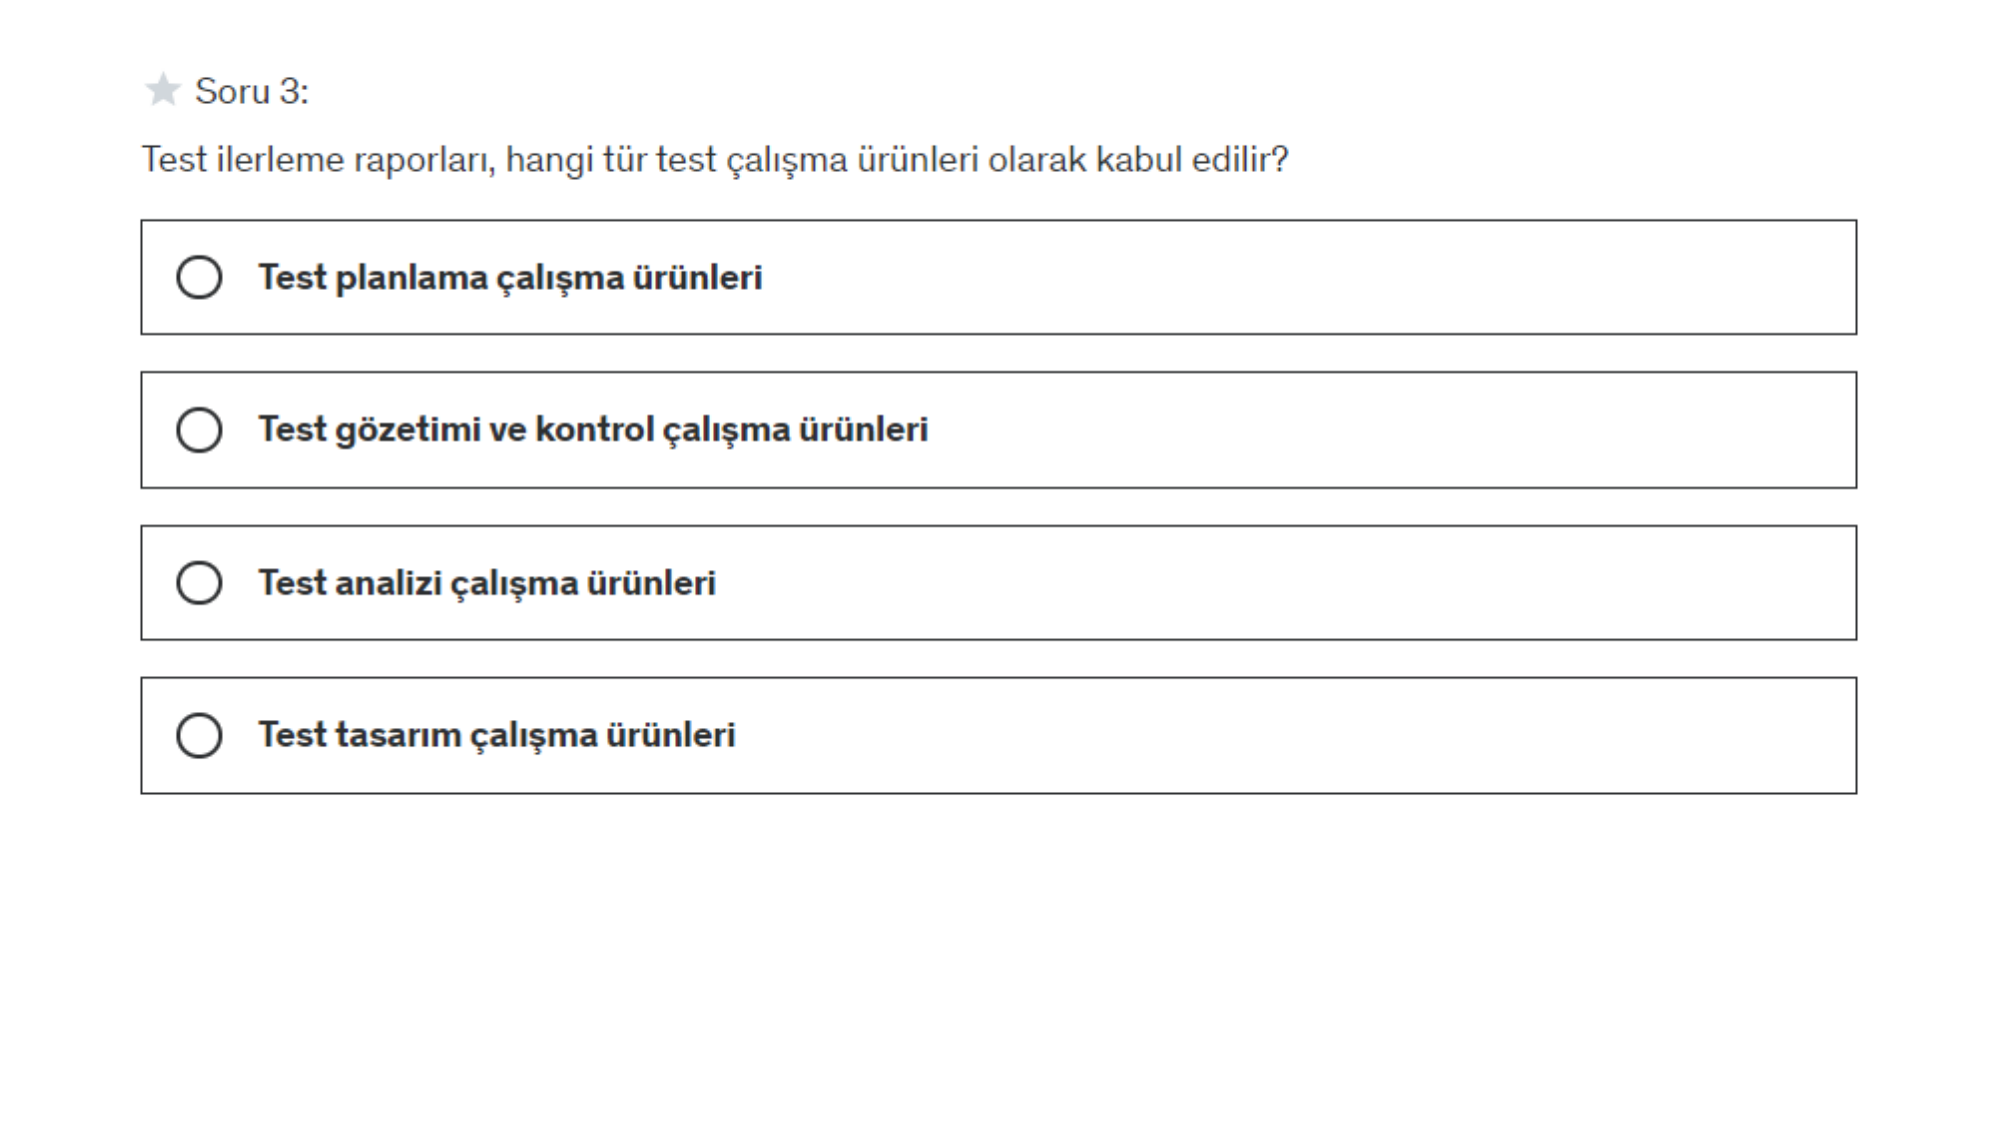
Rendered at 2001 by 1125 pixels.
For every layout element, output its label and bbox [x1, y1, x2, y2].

list [123, 60, 1880, 813]
